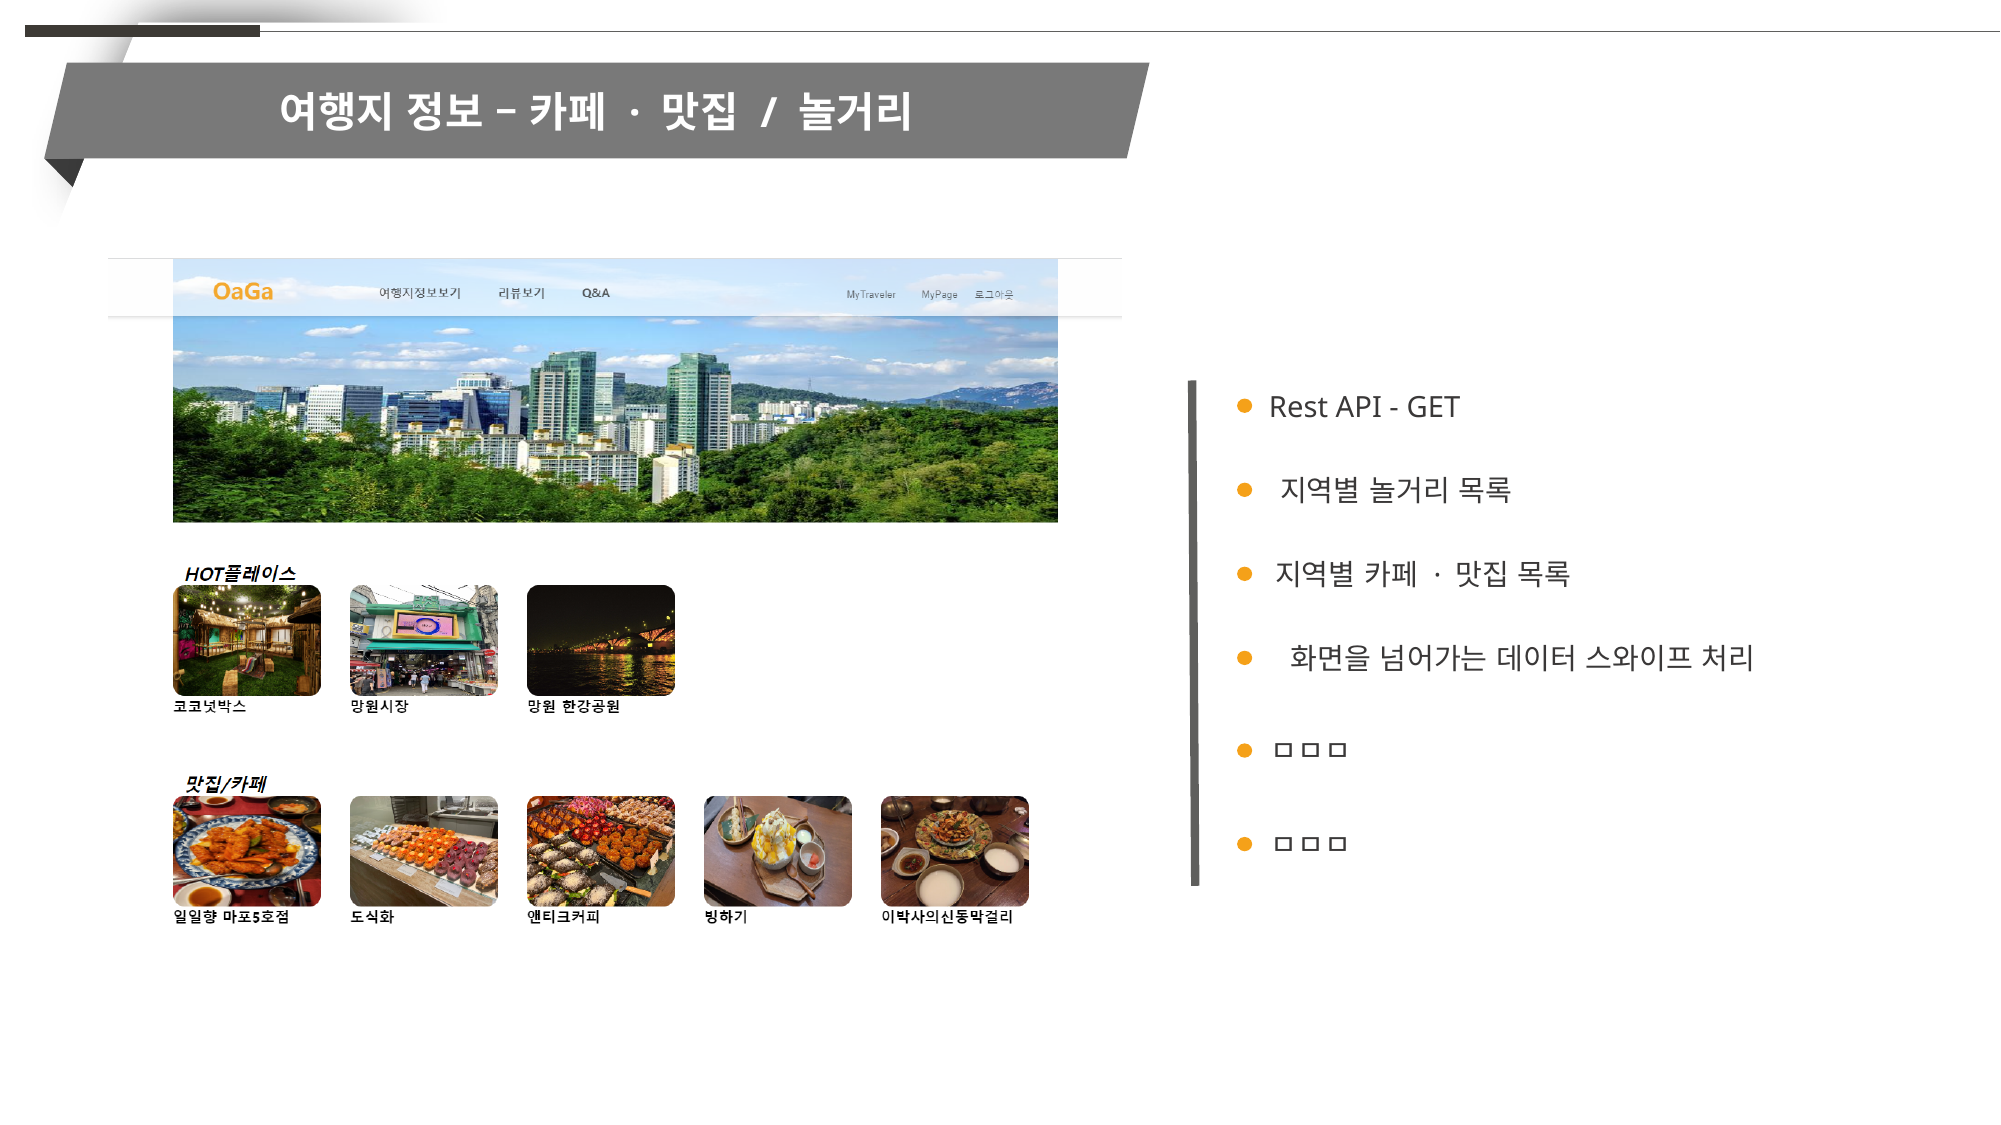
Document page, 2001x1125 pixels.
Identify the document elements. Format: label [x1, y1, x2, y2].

text_box [1237, 725, 1371, 776]
text_box [1237, 548, 1596, 600]
text_box [1237, 464, 1549, 515]
text_box [1237, 818, 1371, 870]
text_box [1237, 632, 1795, 684]
text_box [1237, 380, 1478, 431]
text_box [44, 32, 1150, 259]
picture [108, 257, 1122, 974]
text_box [44, 22, 1150, 31]
text_box [1192, 380, 1196, 886]
